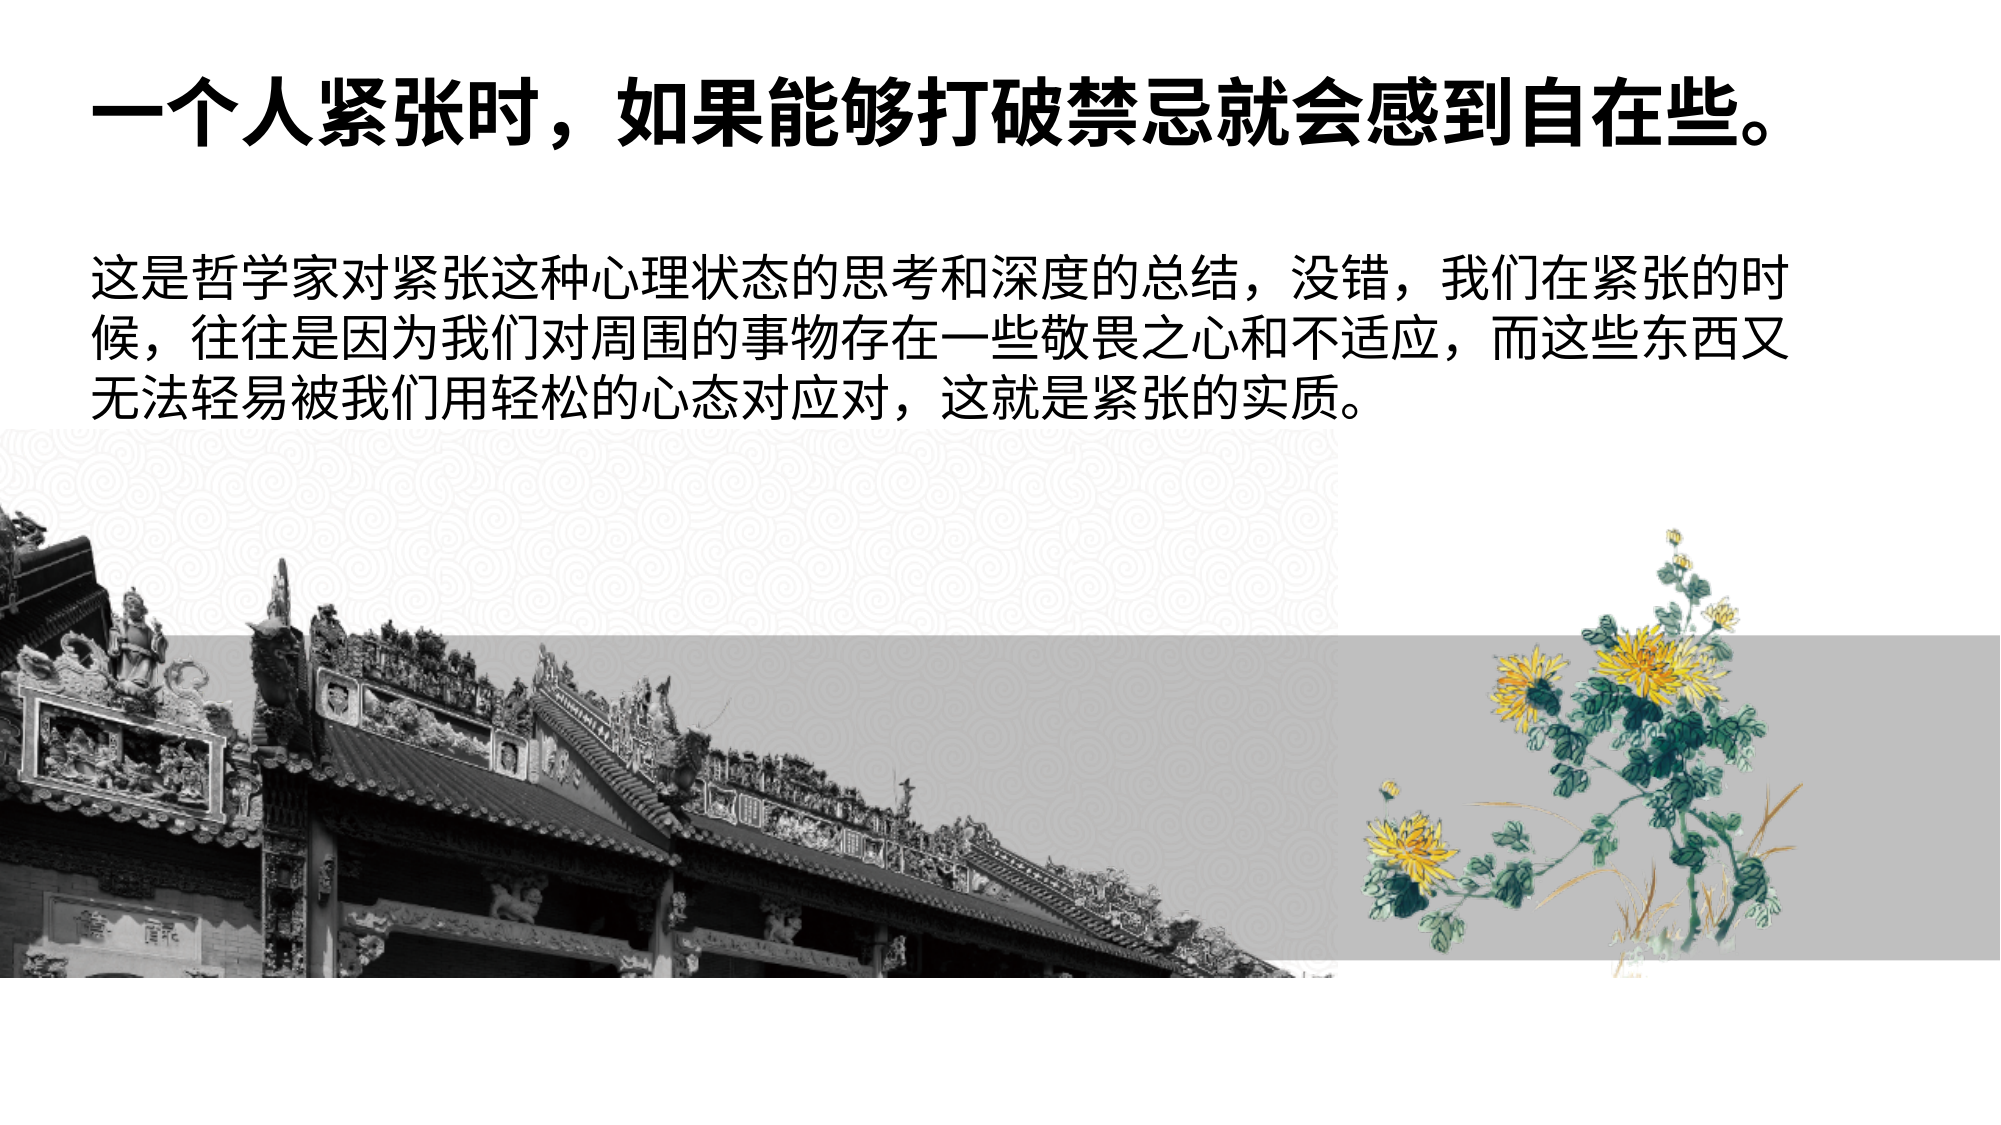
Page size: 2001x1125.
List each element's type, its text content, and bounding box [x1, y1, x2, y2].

text_box [1803, 634, 2000, 961]
text_box 一个人紧张时，如果能够打破禁忌就会感到自在些。 [75, 58, 1974, 163]
text_box 这是哲学家对紧张这种心理状态的思考和深度的总结，没错，我们在紧张的时候，往往是因为我们对周围的事物存在一些敬畏之心和不适应，而这些东西又无法轻易被我们用轻松的心态对应对，这就是紧张的实质。 [75, 239, 1812, 434]
picture [0, 429, 1803, 978]
